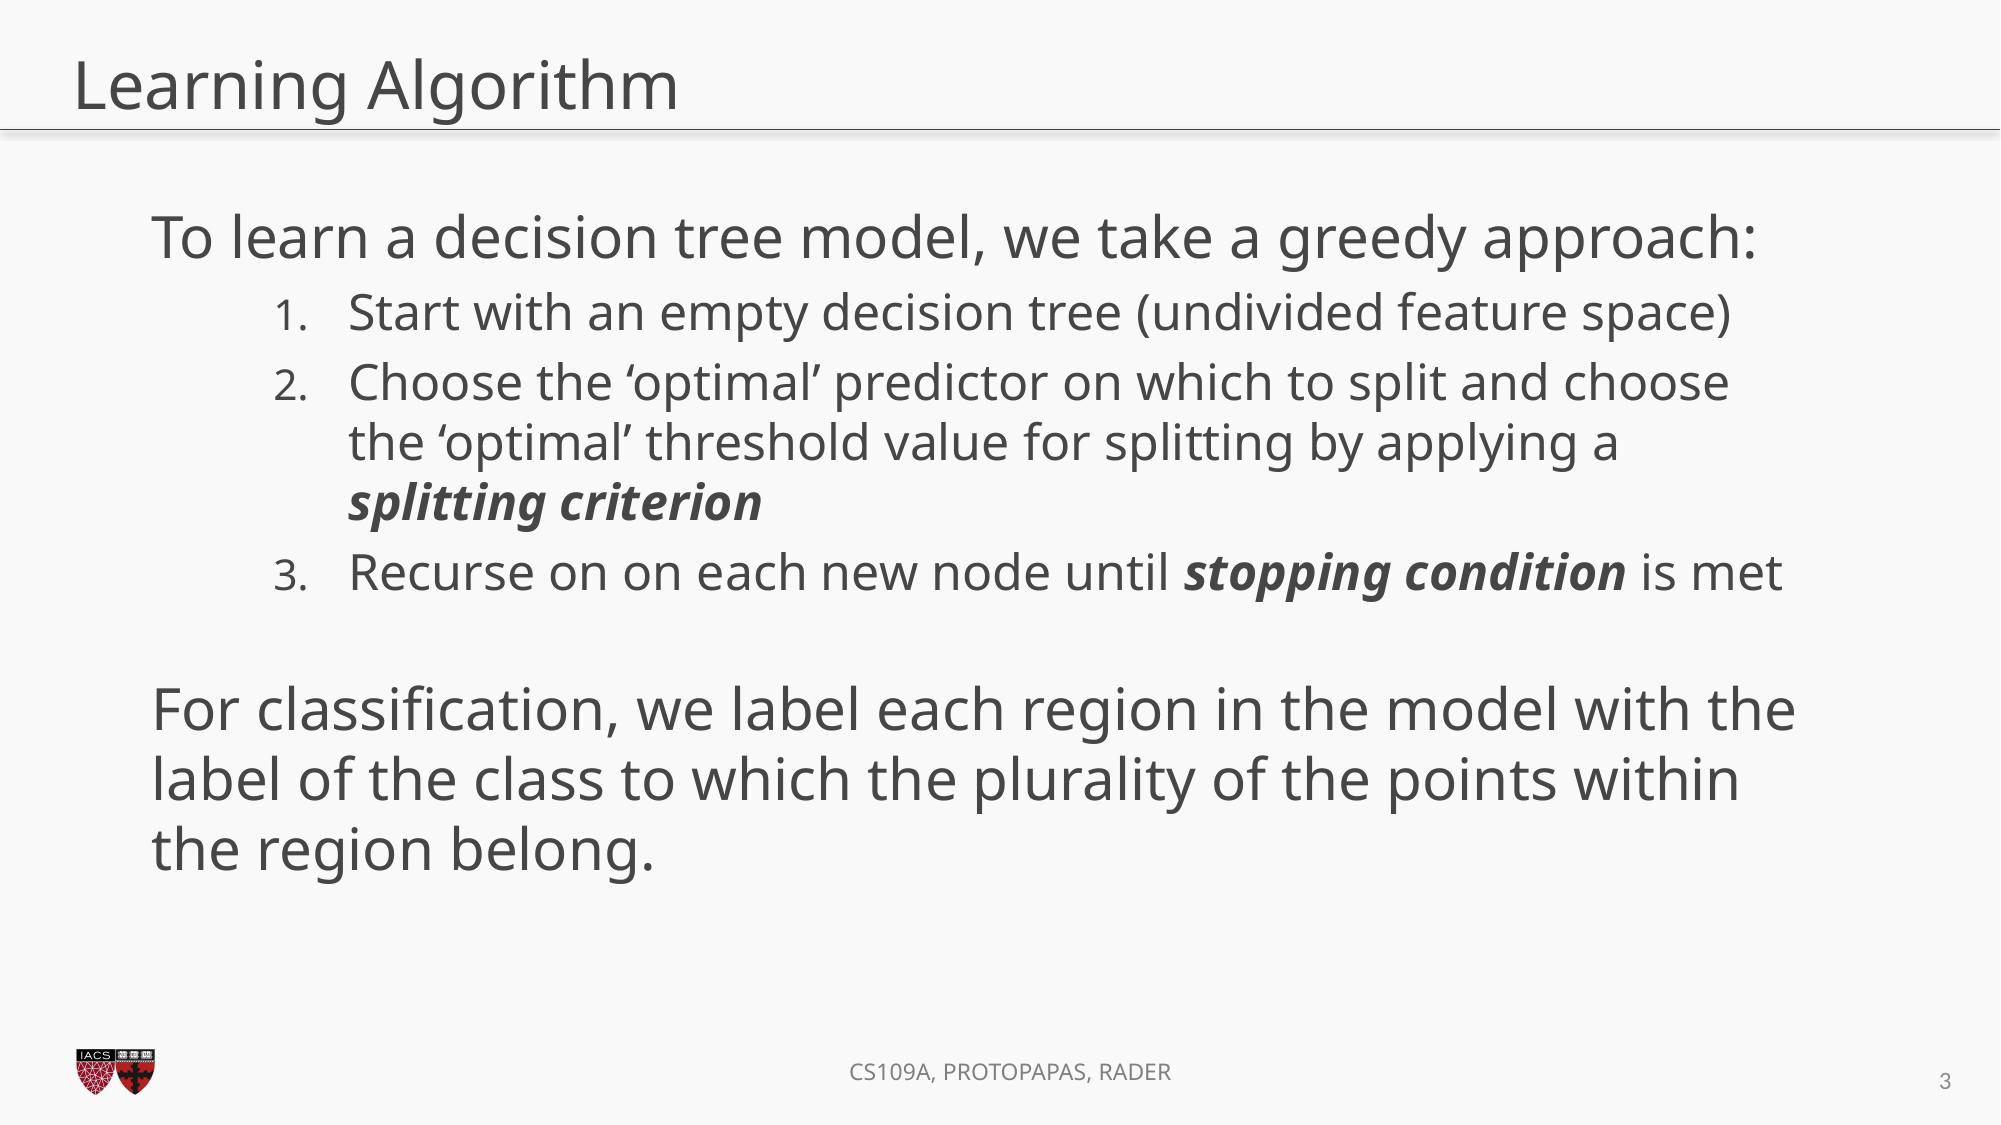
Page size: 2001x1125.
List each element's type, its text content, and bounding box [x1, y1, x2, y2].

slide_number 3 [1500, 1050, 1967, 1110]
title Learning Algorithm [57, 35, 1943, 162]
list To learn a decision tree model, we take a greedy approach: Start with an empty decision tree (undivided feature space) Choose the ‘optimal’ predictor on which to split and choose the ‘optimal’ threshold value for splitting by applying a splitting criterion Recurse on on each new node until stopping condition is met For classification, we label each region in the model with the label of the class to which the plurality of the points within the region belong. [136, 193, 1831, 540]
picture [75, 1049, 155, 1095]
